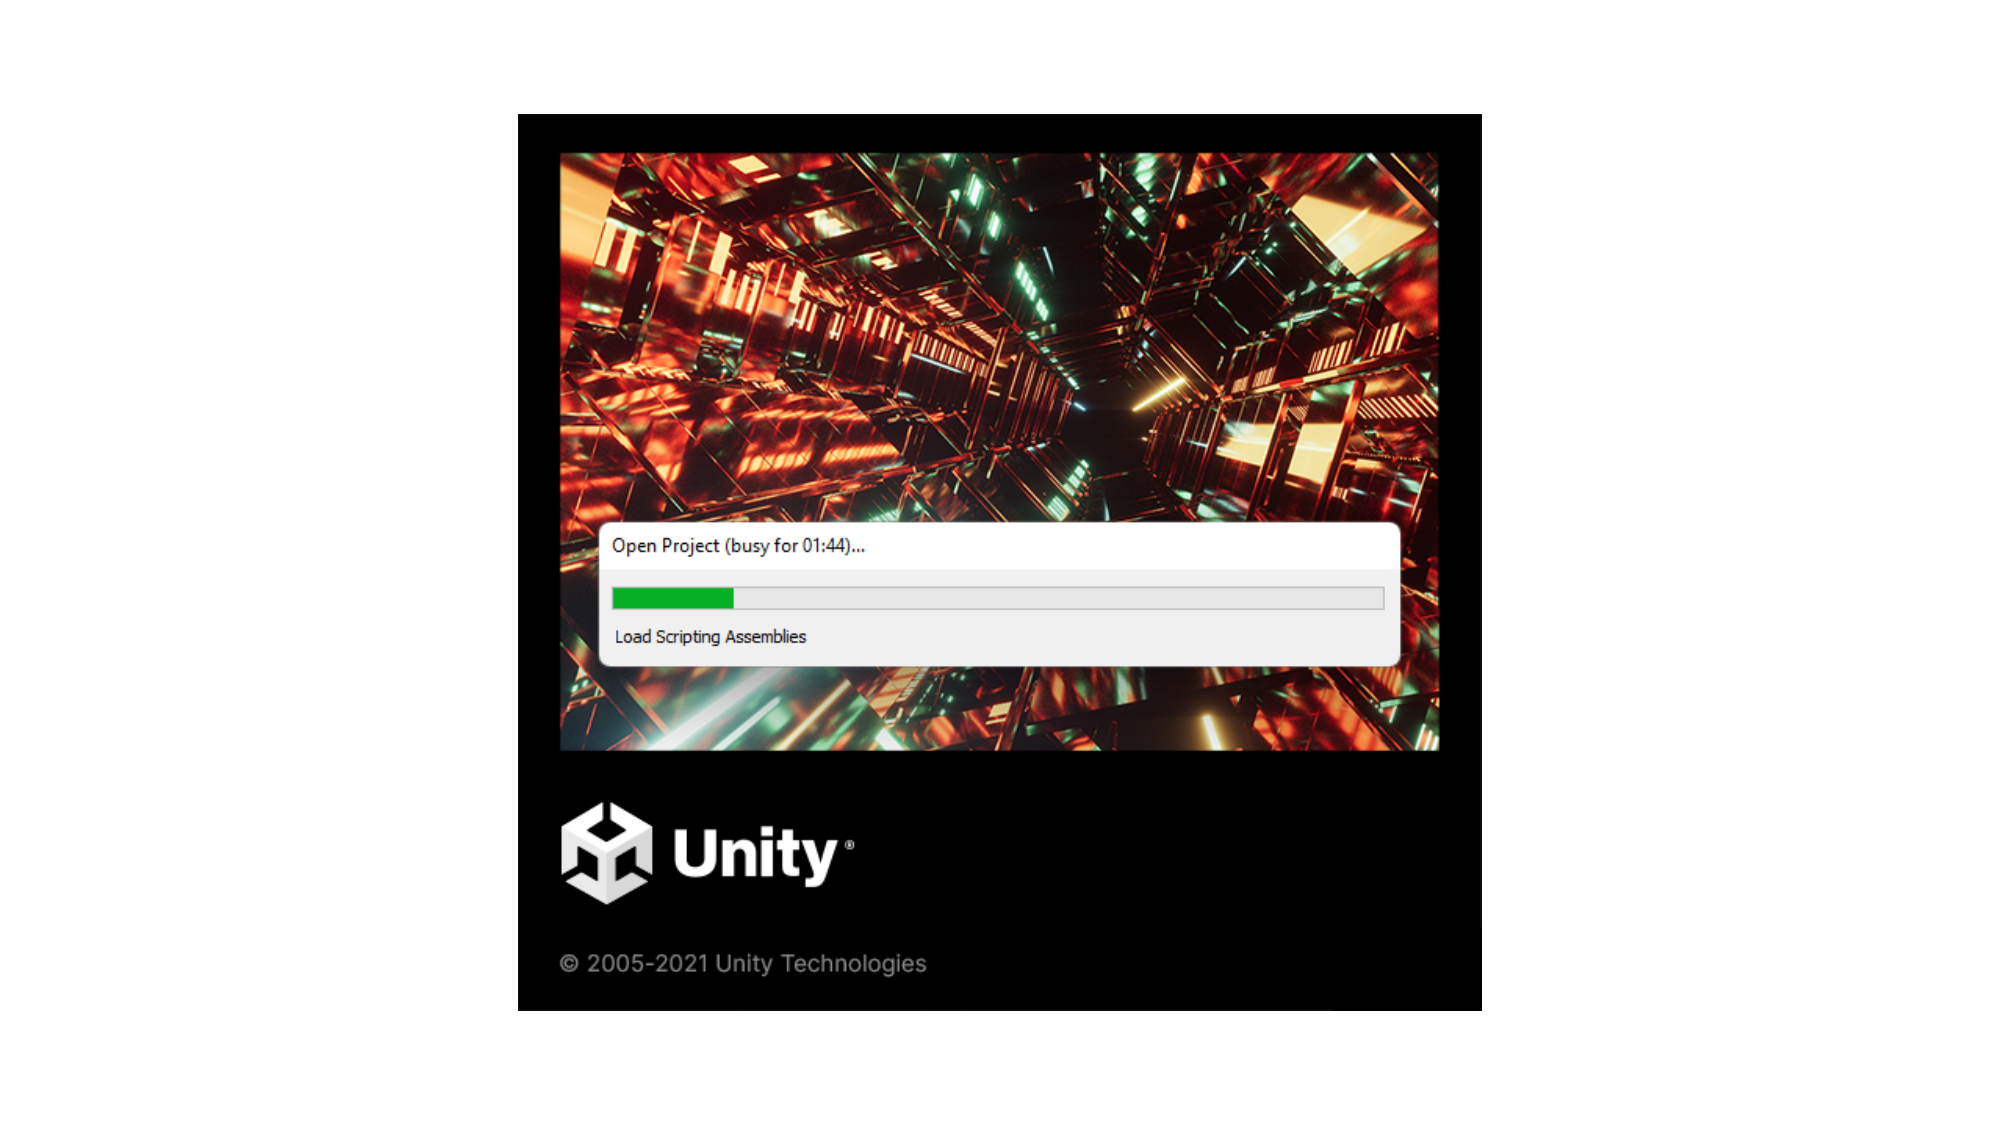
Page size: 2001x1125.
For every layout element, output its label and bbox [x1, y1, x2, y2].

picture [518, 114, 1482, 1011]
